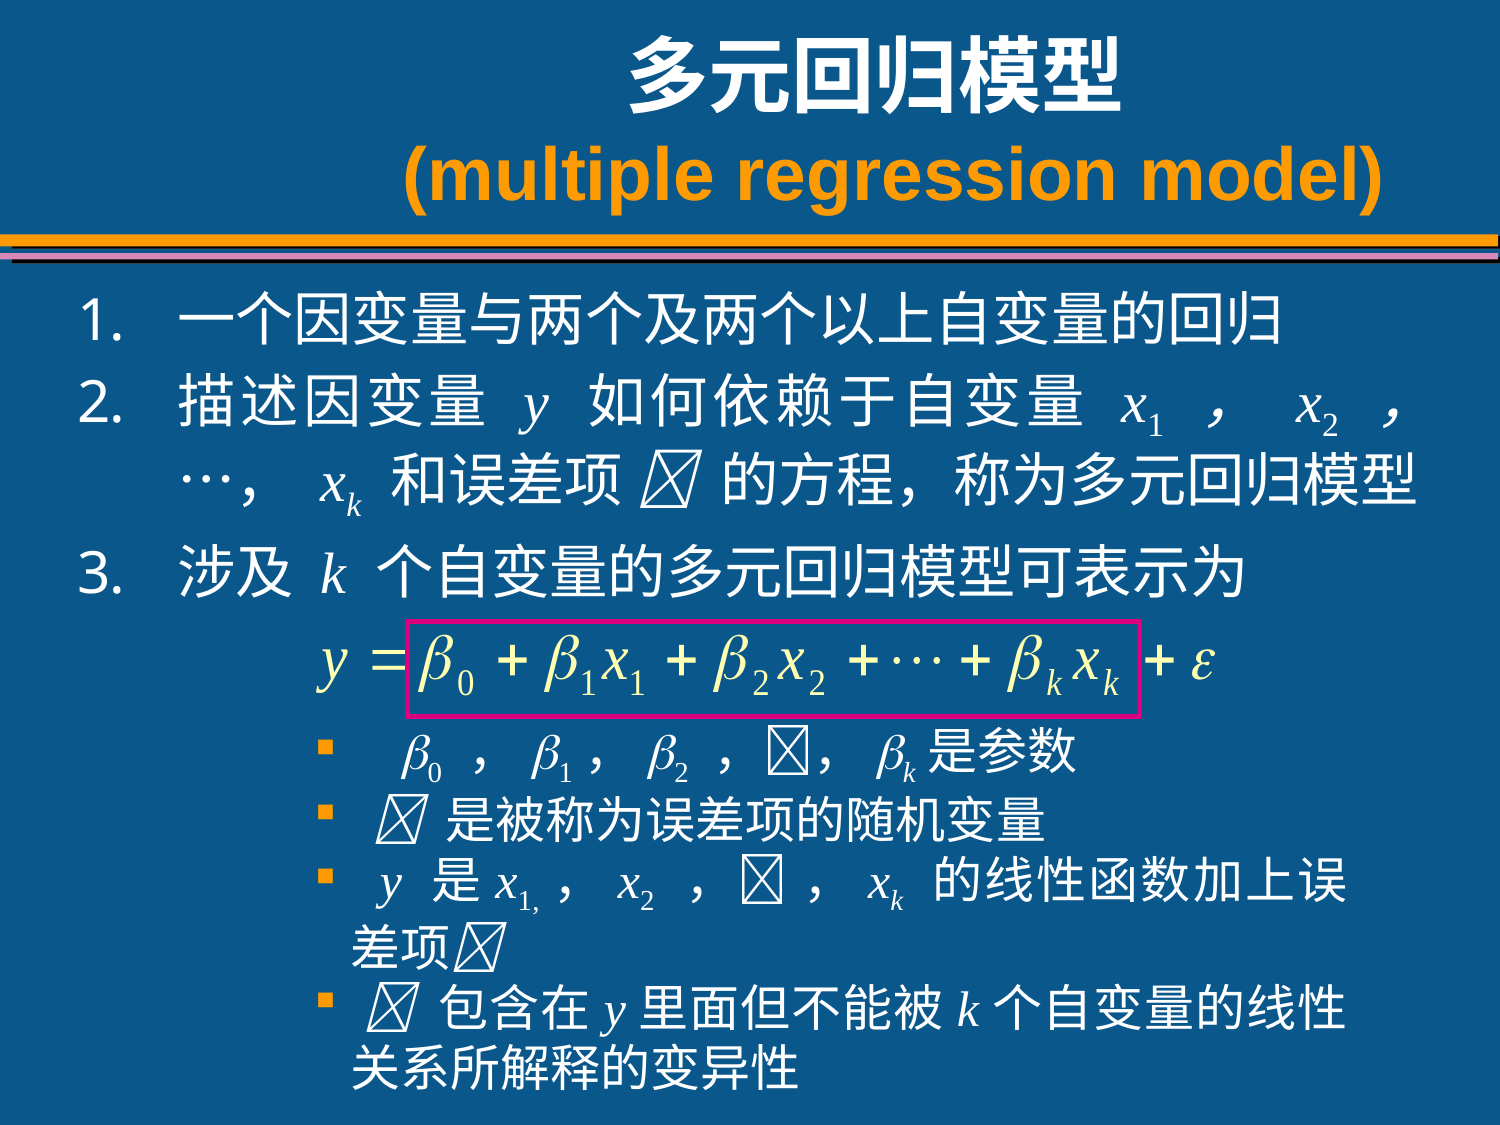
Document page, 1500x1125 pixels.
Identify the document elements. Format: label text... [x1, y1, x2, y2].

text_box b0 ，b1，b2 ，，bk是参数  是被称为误差项的随机变量 y 是x1,，x2 ， ，xk 的线性函数加上误差项  包含在y里面但不能被k个自变量的线性关系所解释的变异性 [299, 712, 1363, 1104]
list 一个因变量与两个及两个以上自变量的回归 描述因变量 y 如何依赖于自变量 x1 ， x2 ，…， xk 和误差项  的方程，称为多元回归模型 涉及 k 个自变量的多元回归模型可表示为 [62, 275, 1450, 725]
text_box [305, 615, 1232, 717]
title 多元回归模型 (multiple regression model) [300, 37, 1450, 213]
